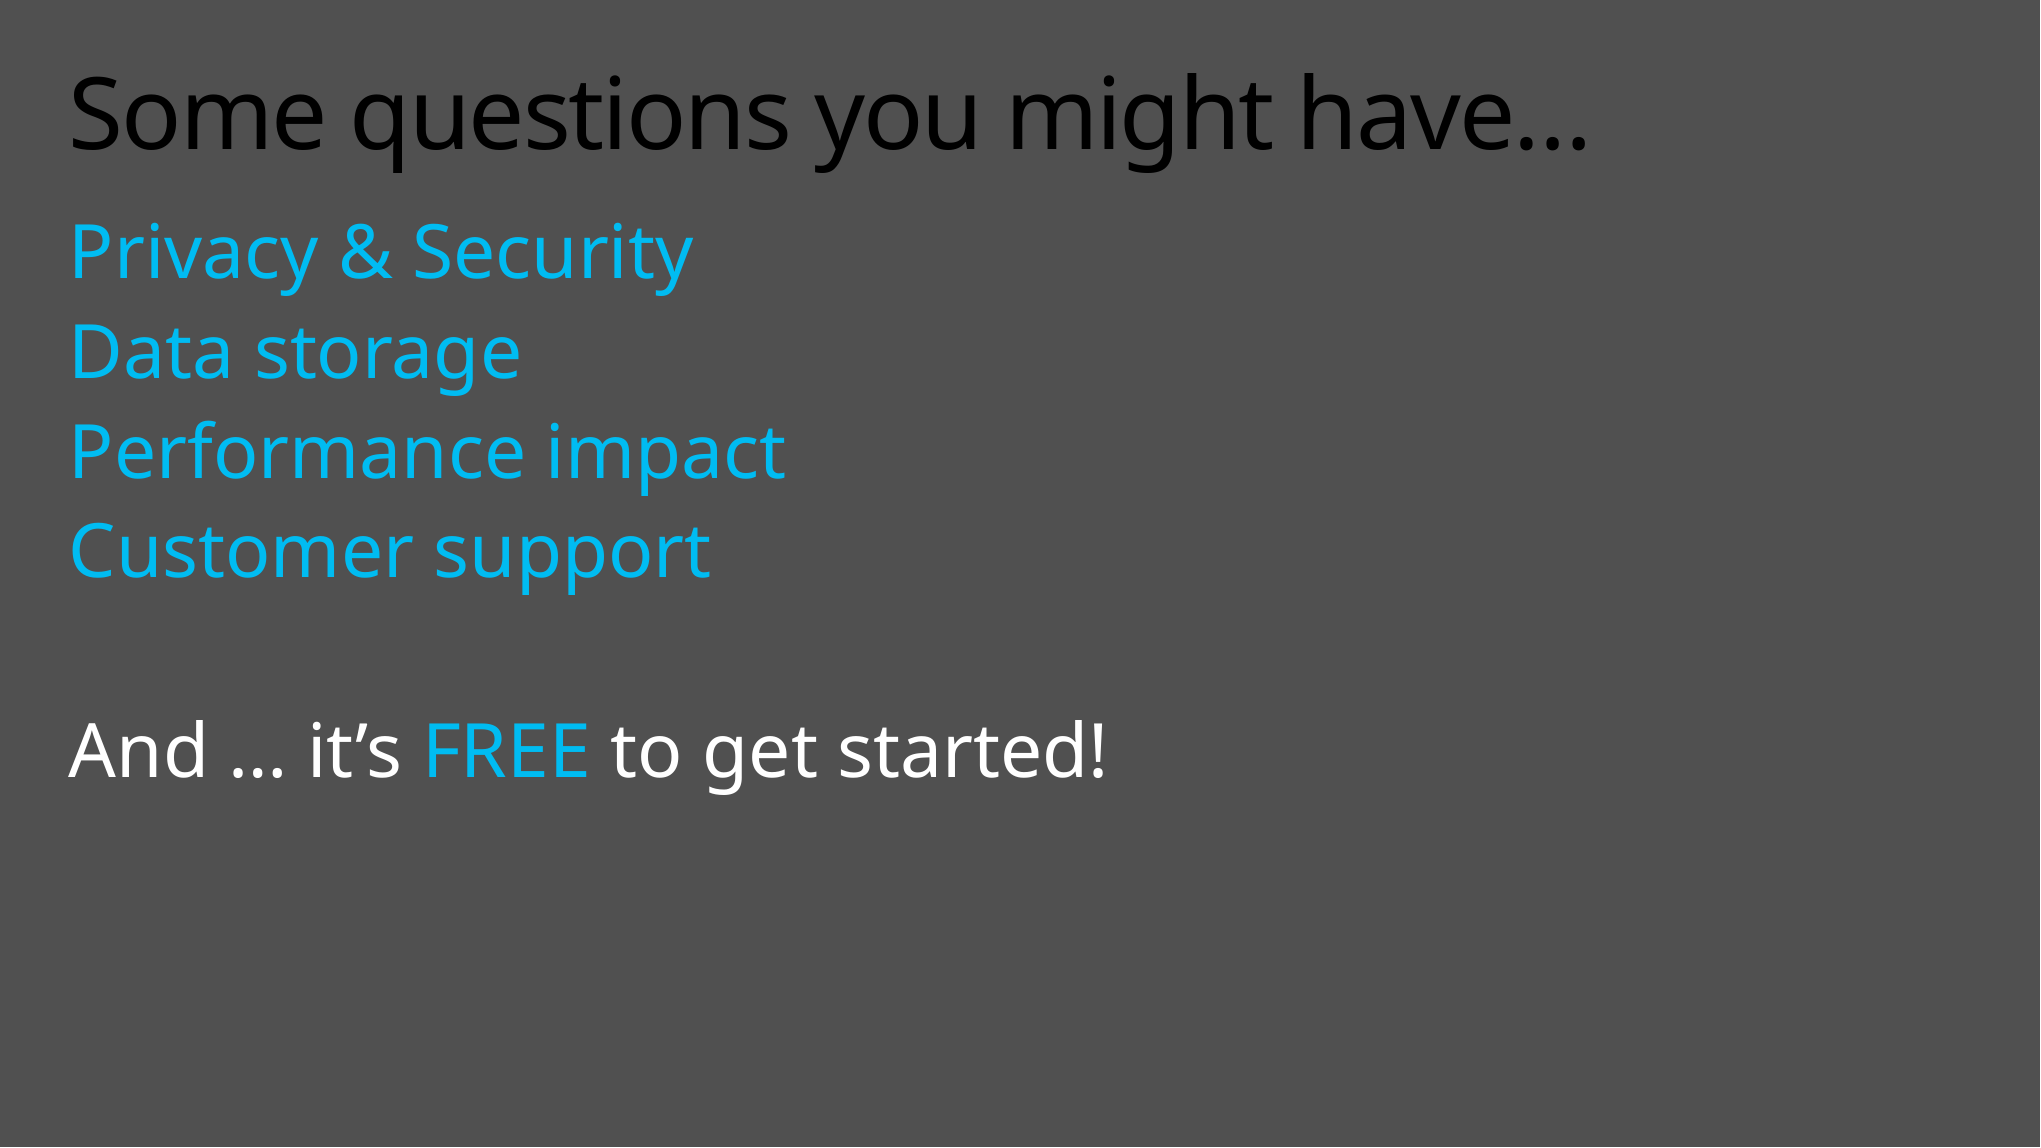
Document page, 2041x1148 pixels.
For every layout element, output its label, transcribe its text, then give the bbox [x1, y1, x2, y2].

title Some questions you might have… [45, 48, 1996, 198]
list Privacy & Security Data storage Performance impact Customer support And … it’s FREE to get started! [45, 198, 1996, 815]
